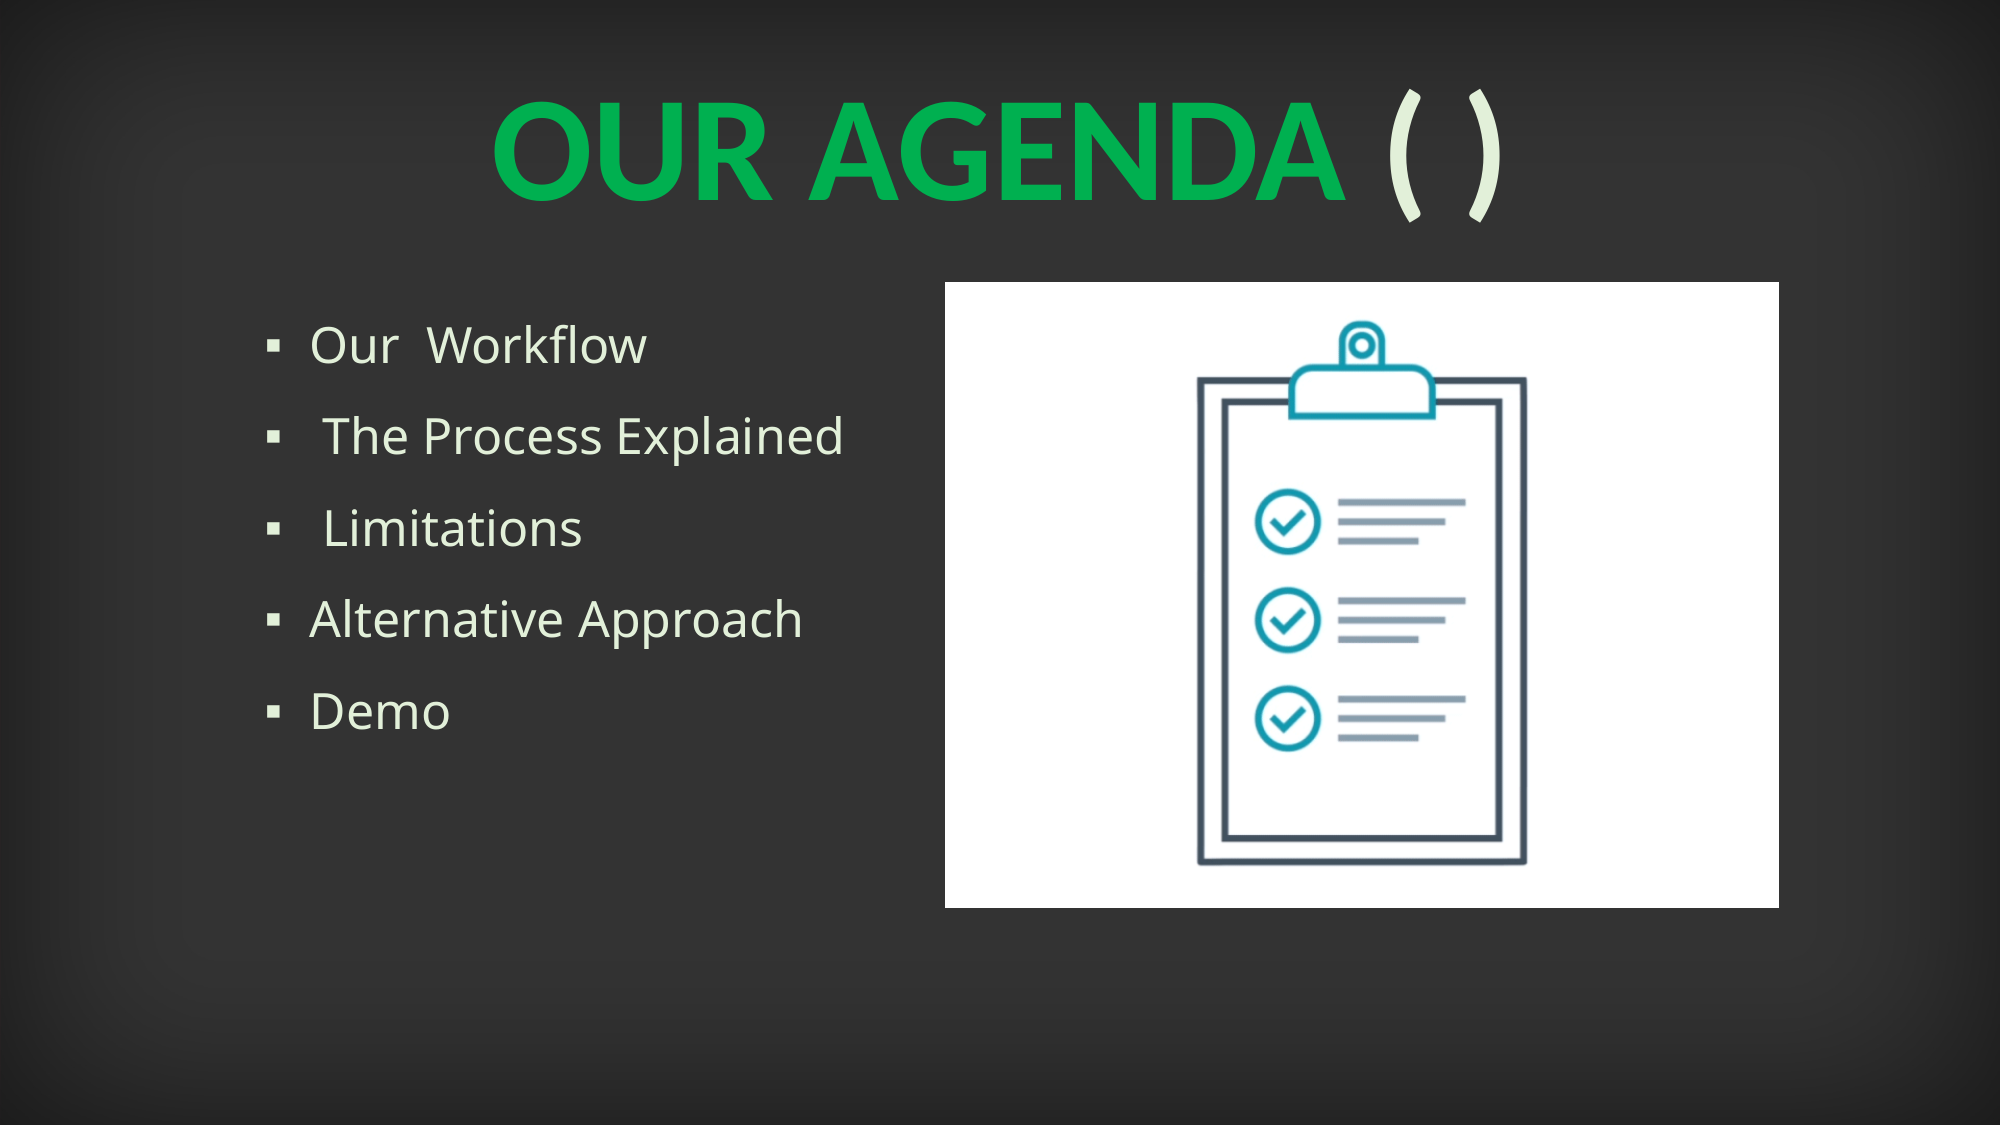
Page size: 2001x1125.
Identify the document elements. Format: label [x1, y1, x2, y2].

picture [945, 282, 1779, 908]
list [0, 0, 2000, 1125]
